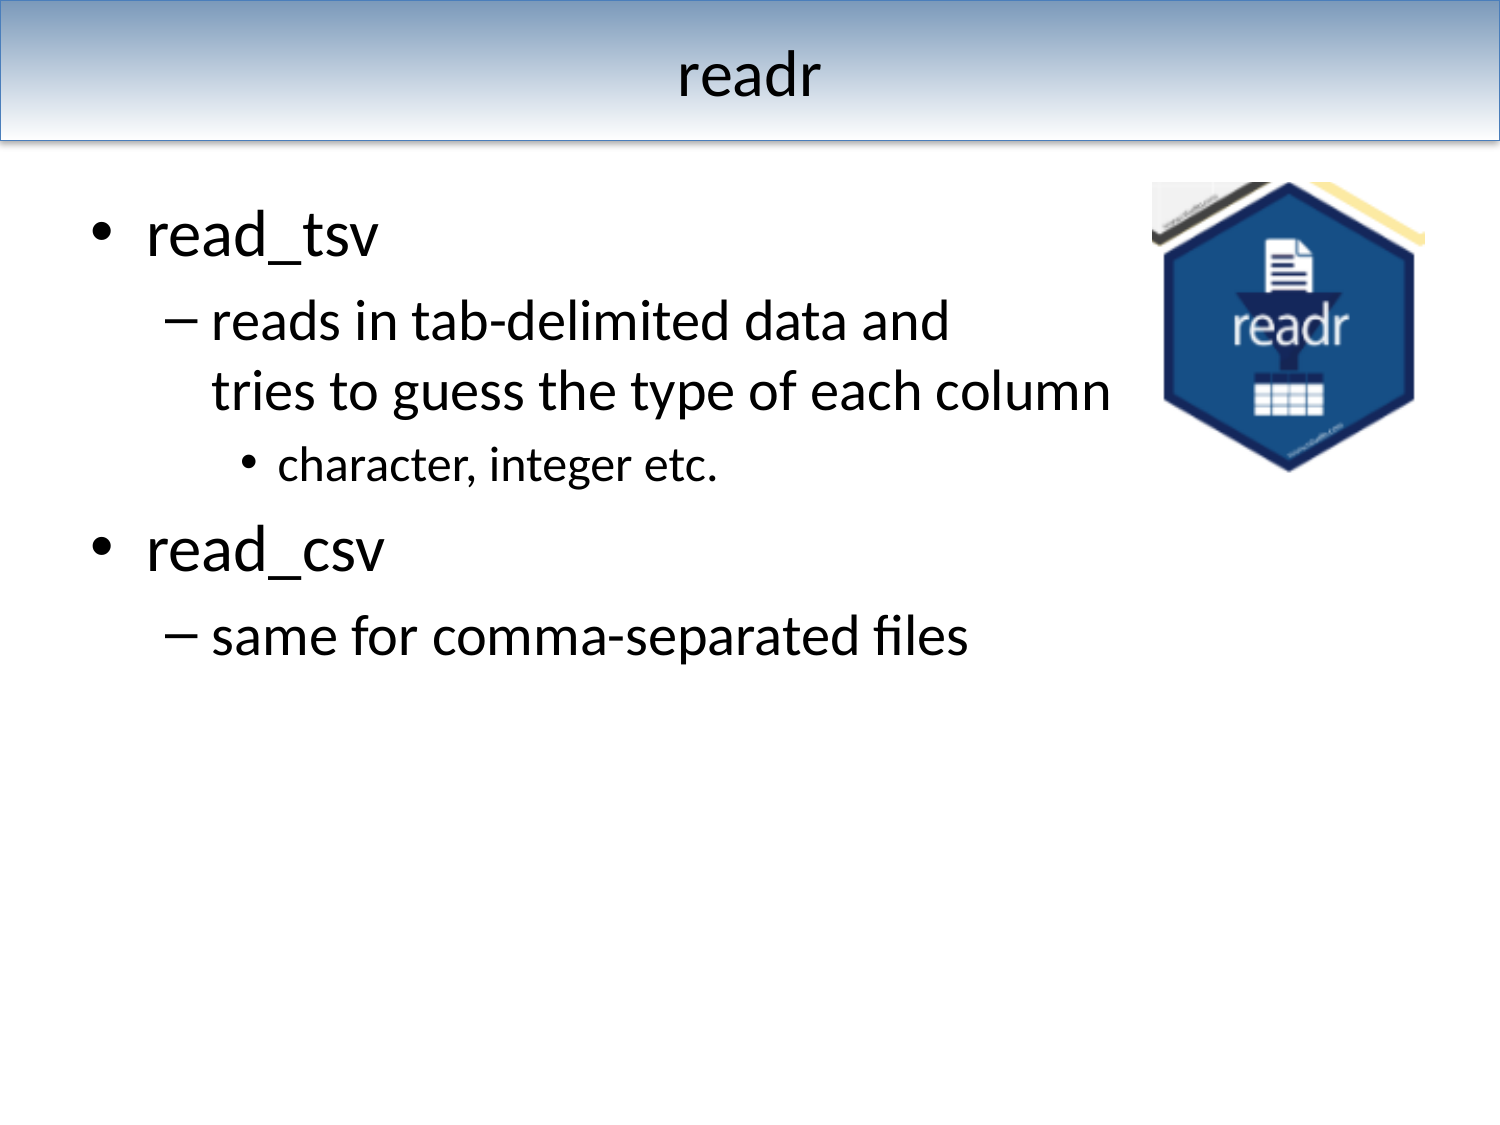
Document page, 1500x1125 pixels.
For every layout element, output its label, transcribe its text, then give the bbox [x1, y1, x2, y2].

title readr [75, 22, 1425, 118]
list read_tsv reads in tab-delimited data and tries to guess the type of each column character, integer etc. read_csv same for comma-separated files [75, 182, 1425, 1043]
picture [1151, 182, 1426, 475]
